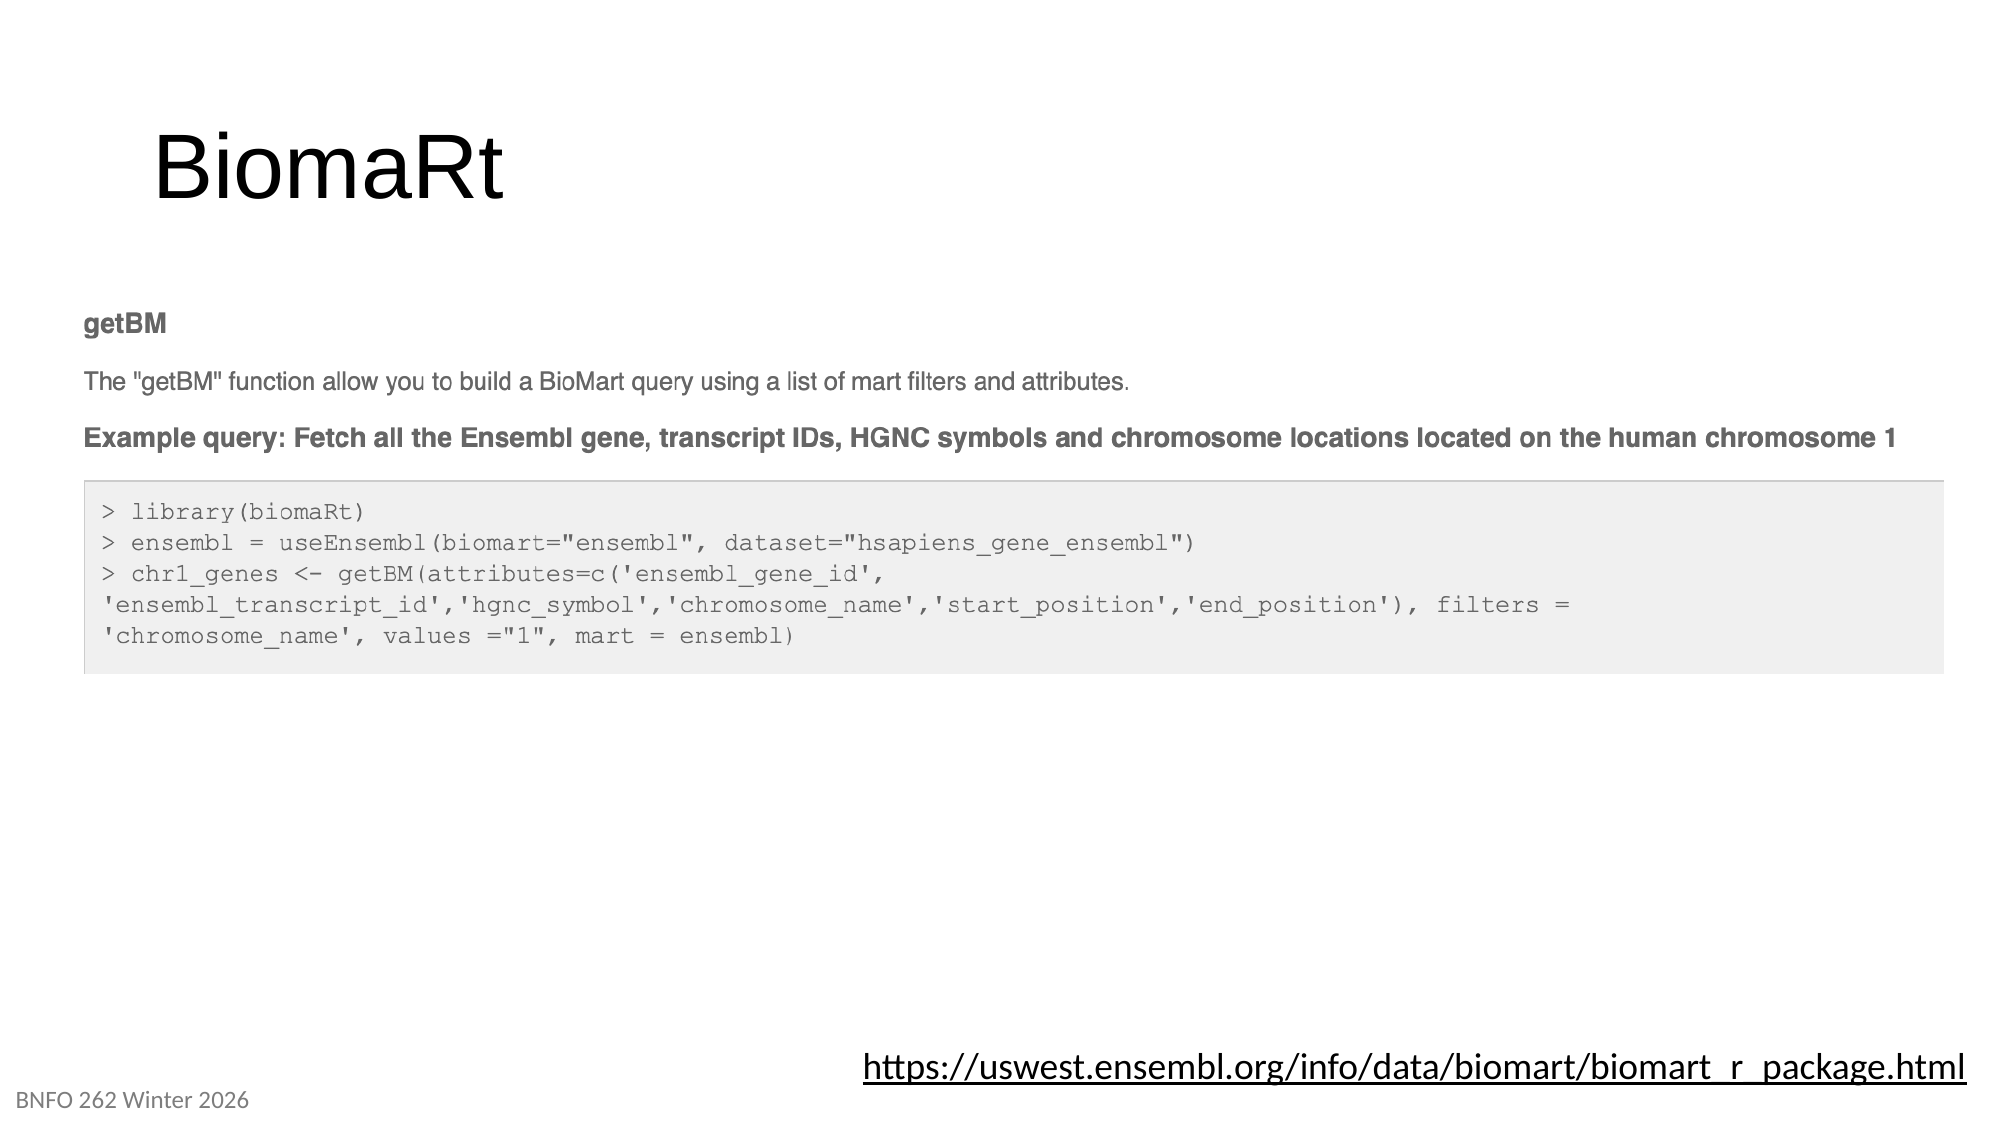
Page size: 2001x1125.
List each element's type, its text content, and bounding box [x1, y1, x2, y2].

picture [56, 277, 1944, 674]
title BiomaRt [137, 59, 1863, 274]
text_box https://uswest.ensembl.org/info/data/biomart/biomart_r_package.html [847, 1034, 2000, 1125]
text_box BNFO 262 Winter 2026 [0, 1071, 305, 1125]
